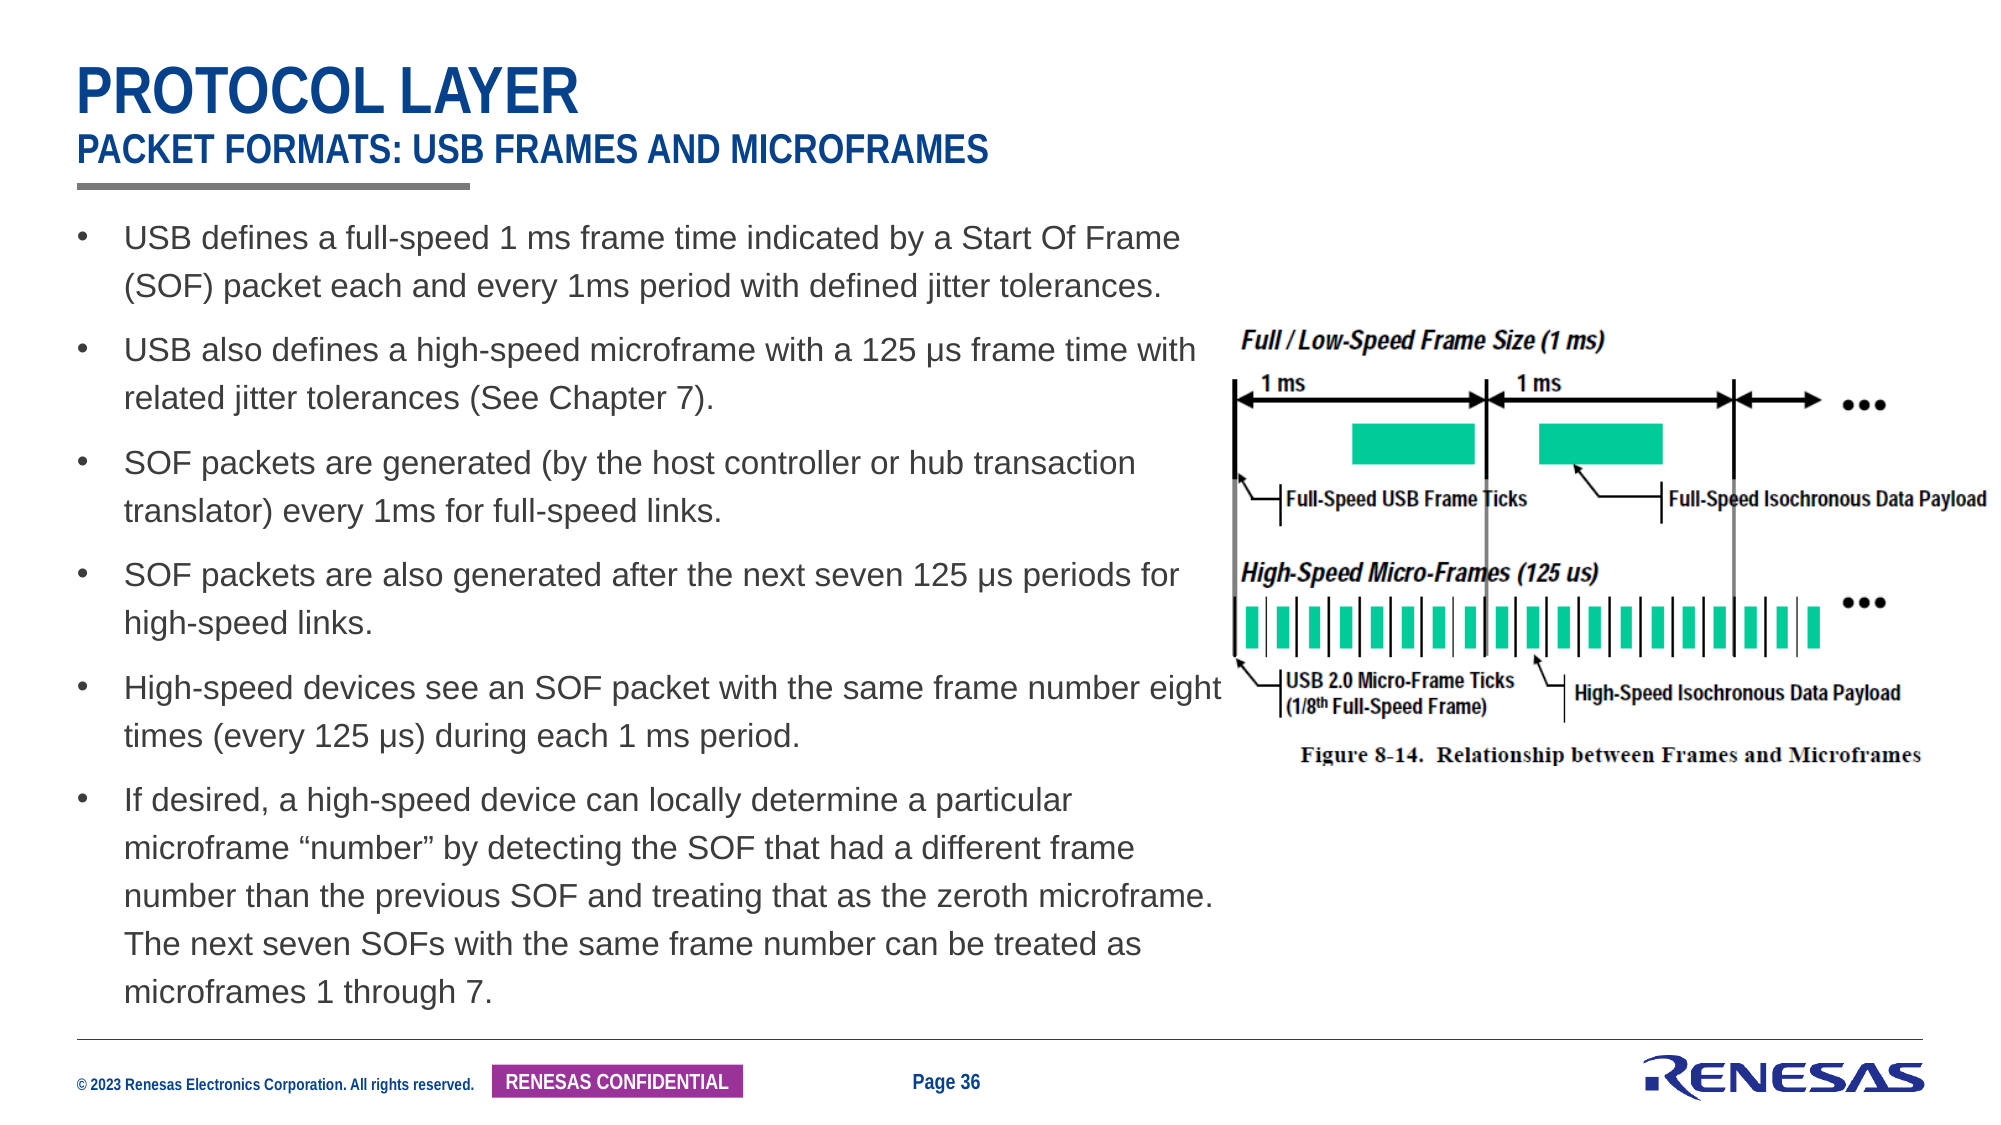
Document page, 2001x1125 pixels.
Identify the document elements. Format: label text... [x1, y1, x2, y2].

picture [1637, 1049, 1933, 1106]
list USB defines a full-speed 1 ms frame time indicated by a Start Of Frame (SOF) packet each and every 1ms period with defined jitter tolerances. USB also defines a high-speed microframe with a 125 μs frame time with related jitter tolerances (See Chapter 7). SOF packets are generated (by the host controller or hub transaction translator) every 1ms for full-speed links. SOF packets are also generated after the next seven 125 μs periods for high-speed links. High-speed devices see an SOF packet with the same frame number eight times (every 125 μs) during each 1 ms period. If desired, a high-speed device can locally determine a particular microframe “number” by detecting the SOF that had a different frame number than the previous SOF and treating that as the zeroth microframe. The next seven SOFs with the same frame number can be treated as microframes 1 through 7. [76, 208, 1226, 1032]
picture [1225, 315, 1992, 767]
title Protocol Layer Packet Formats: USB Frames and Microframes [76, 54, 1922, 173]
